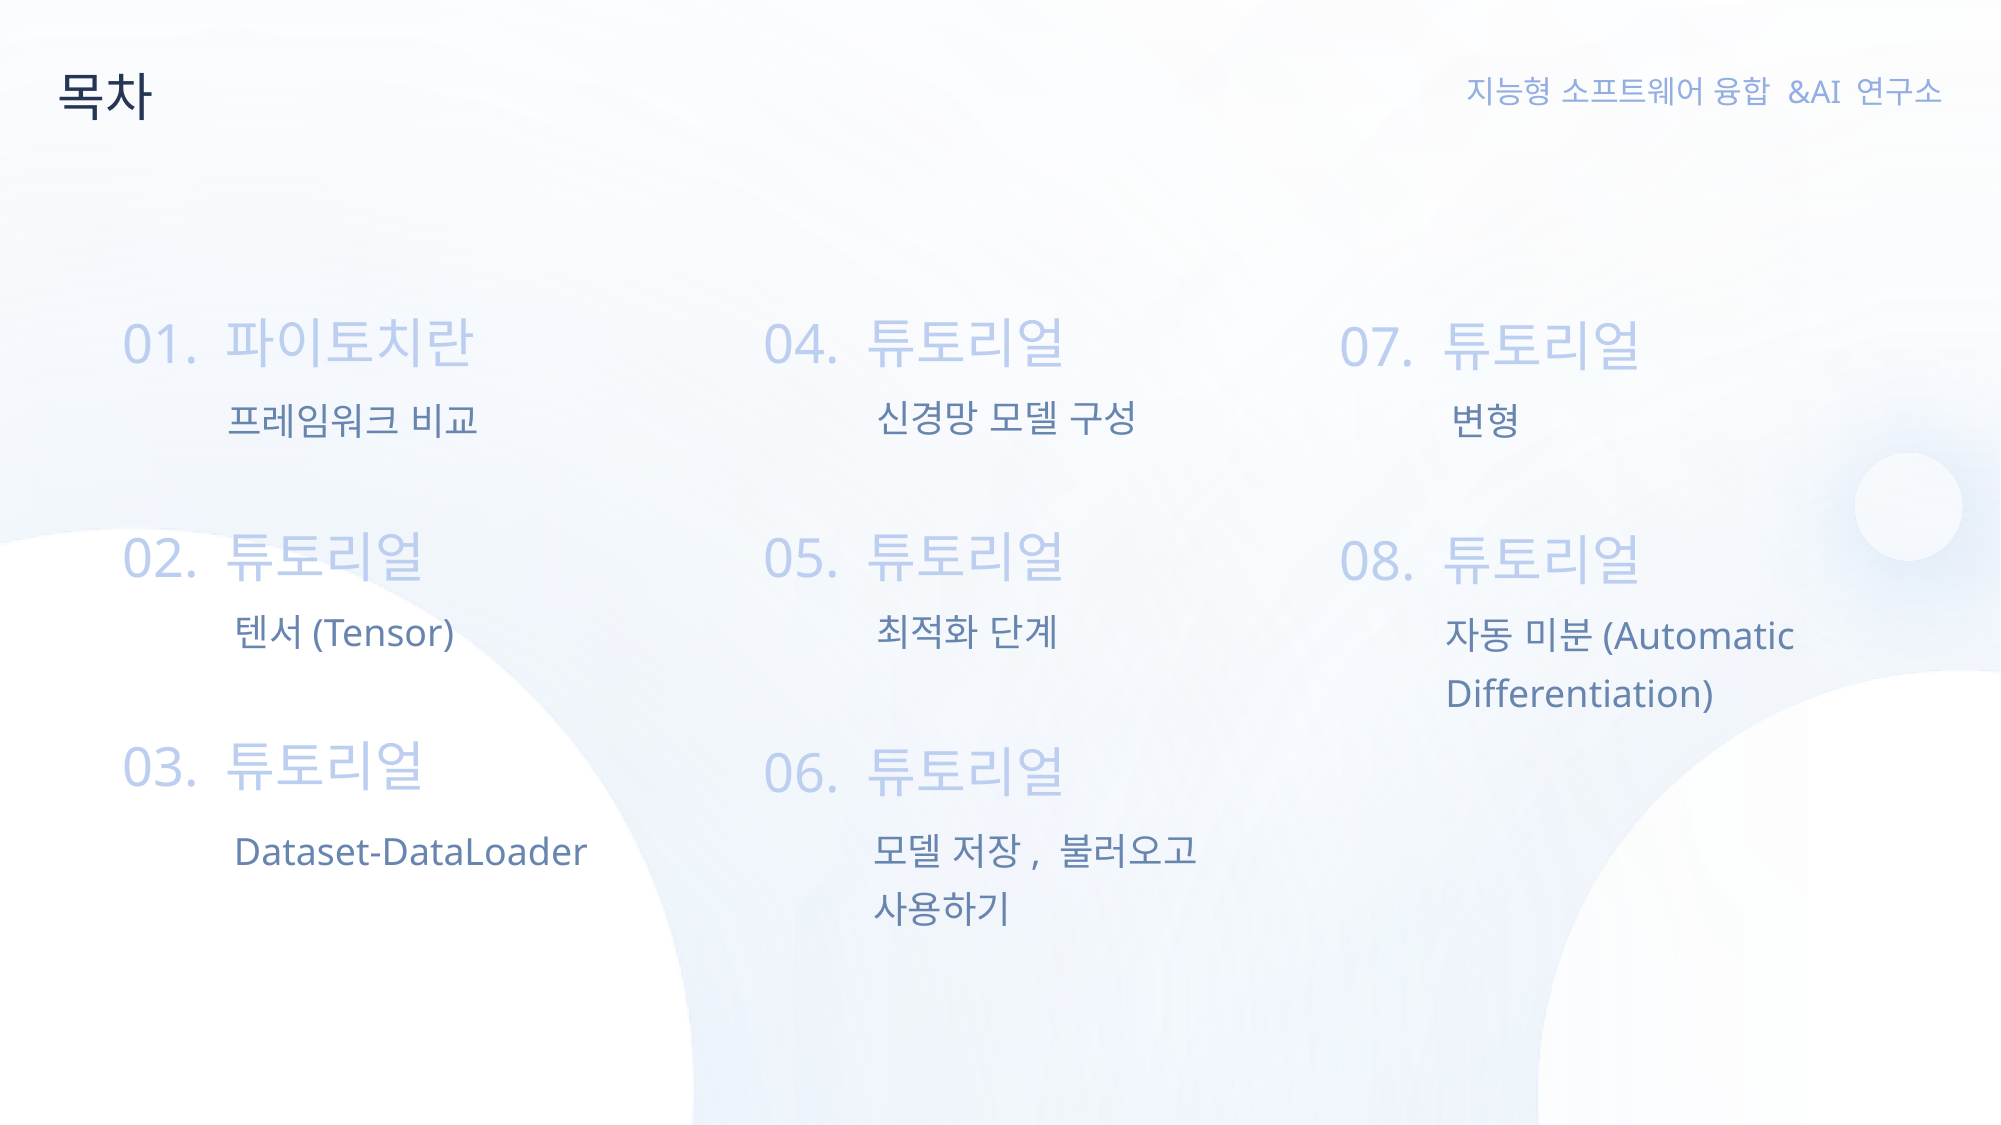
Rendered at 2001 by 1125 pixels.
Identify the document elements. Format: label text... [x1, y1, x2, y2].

text_box 03. 튜토리얼 [107, 705, 707, 805]
text_box 변형 [1437, 376, 1795, 451]
text_box 목차 [42, 38, 177, 135]
text_box 신경망 모델 구성 [861, 373, 1219, 447]
text_box Dataset-DataLoader [219, 806, 648, 880]
text_box 05. 튜토리얼 [748, 496, 1349, 596]
text_box 02. 튜토리얼 [107, 496, 707, 596]
picture [0, 0, 2001, 1125]
text_box 최적화 단계 [861, 588, 1219, 662]
text_box 04. 튜토리얼 [748, 282, 1363, 382]
text_box 프레임워크 비교 [212, 376, 570, 451]
text_box 08. 튜토리얼 [1324, 499, 1925, 600]
text_box 07. 튜토리얼 [1324, 285, 1939, 385]
text_box 모델 저장, 불러오고 사용하기 [858, 806, 1325, 939]
text_box 06. 튜토리얼 [748, 711, 1349, 811]
text_box 자동 미분(Automatic Differentiation) [1430, 590, 1835, 723]
text_box 01. 파이토치란 [107, 282, 696, 382]
text_box 텐서(Tensor) [219, 588, 577, 662]
